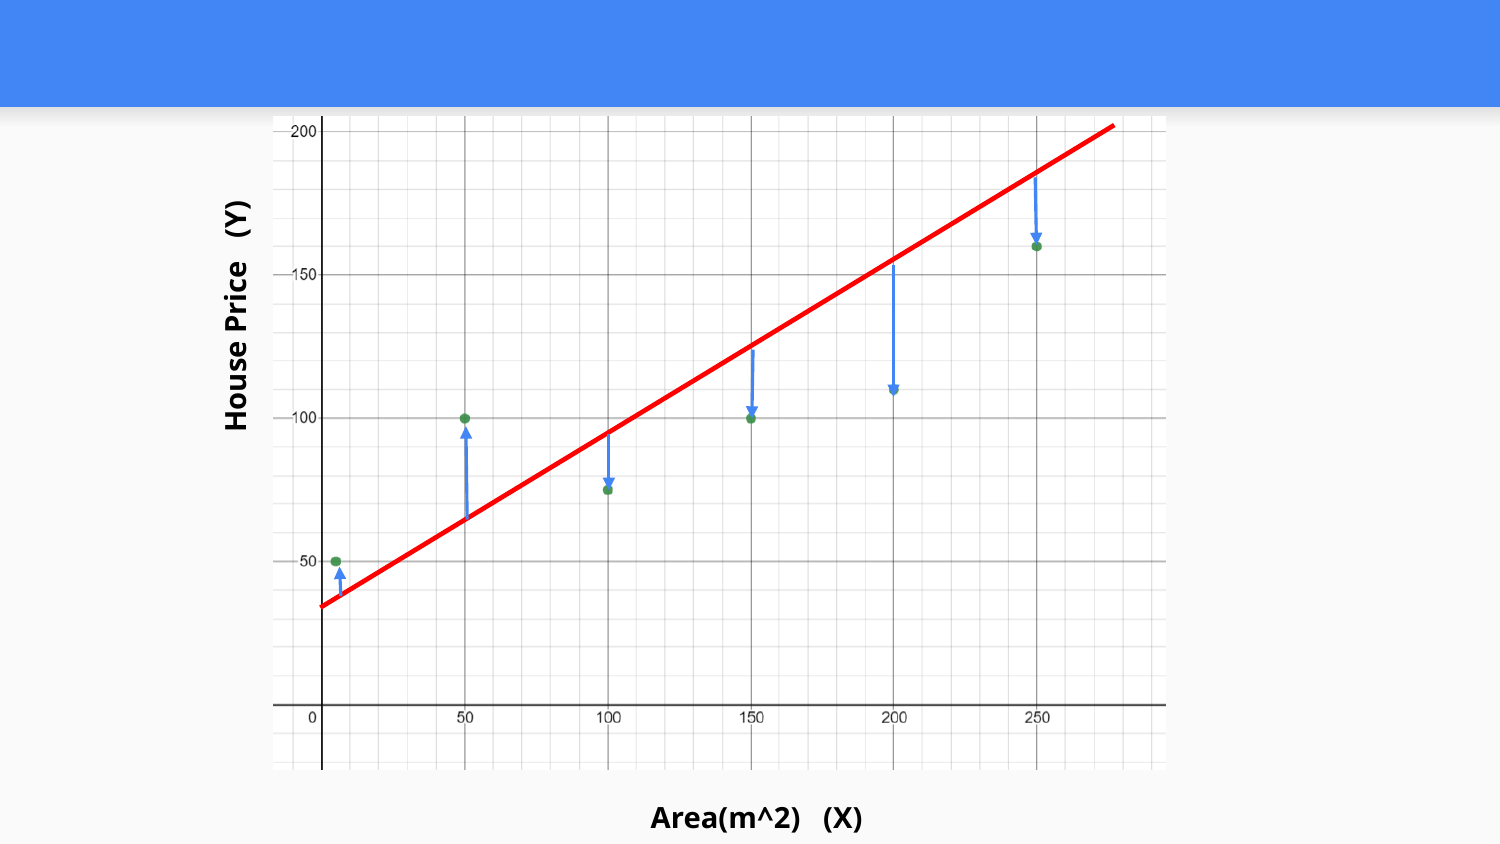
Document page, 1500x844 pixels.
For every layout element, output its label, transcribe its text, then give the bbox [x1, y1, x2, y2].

text_box House Price (Y) [201, 0, 267, 448]
picture [273, 115, 1166, 770]
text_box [320, 124, 1115, 608]
text_box Area(m^2) (X) [635, 784, 1371, 844]
